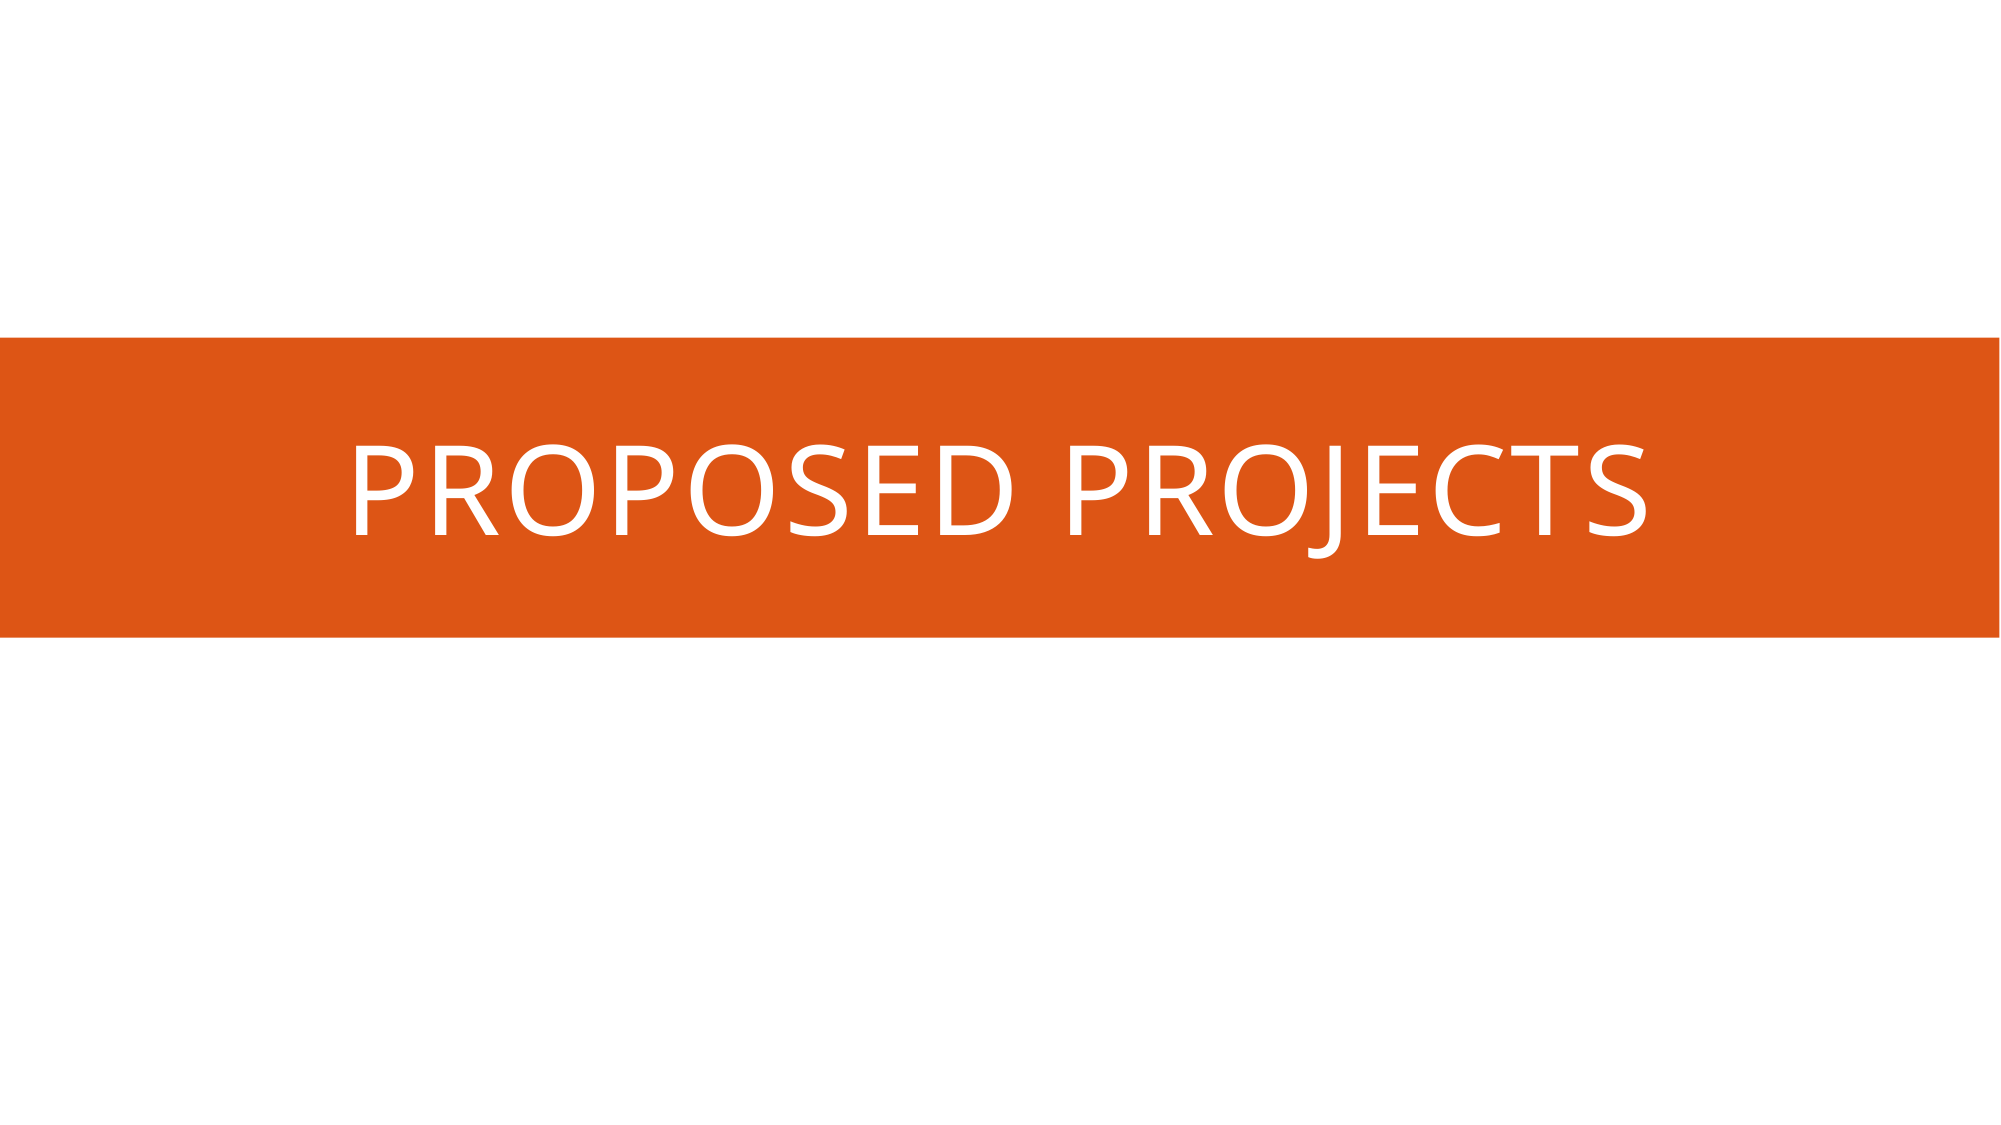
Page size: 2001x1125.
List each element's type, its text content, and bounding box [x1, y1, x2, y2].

title Proposed Projects [136, 362, 1862, 638]
